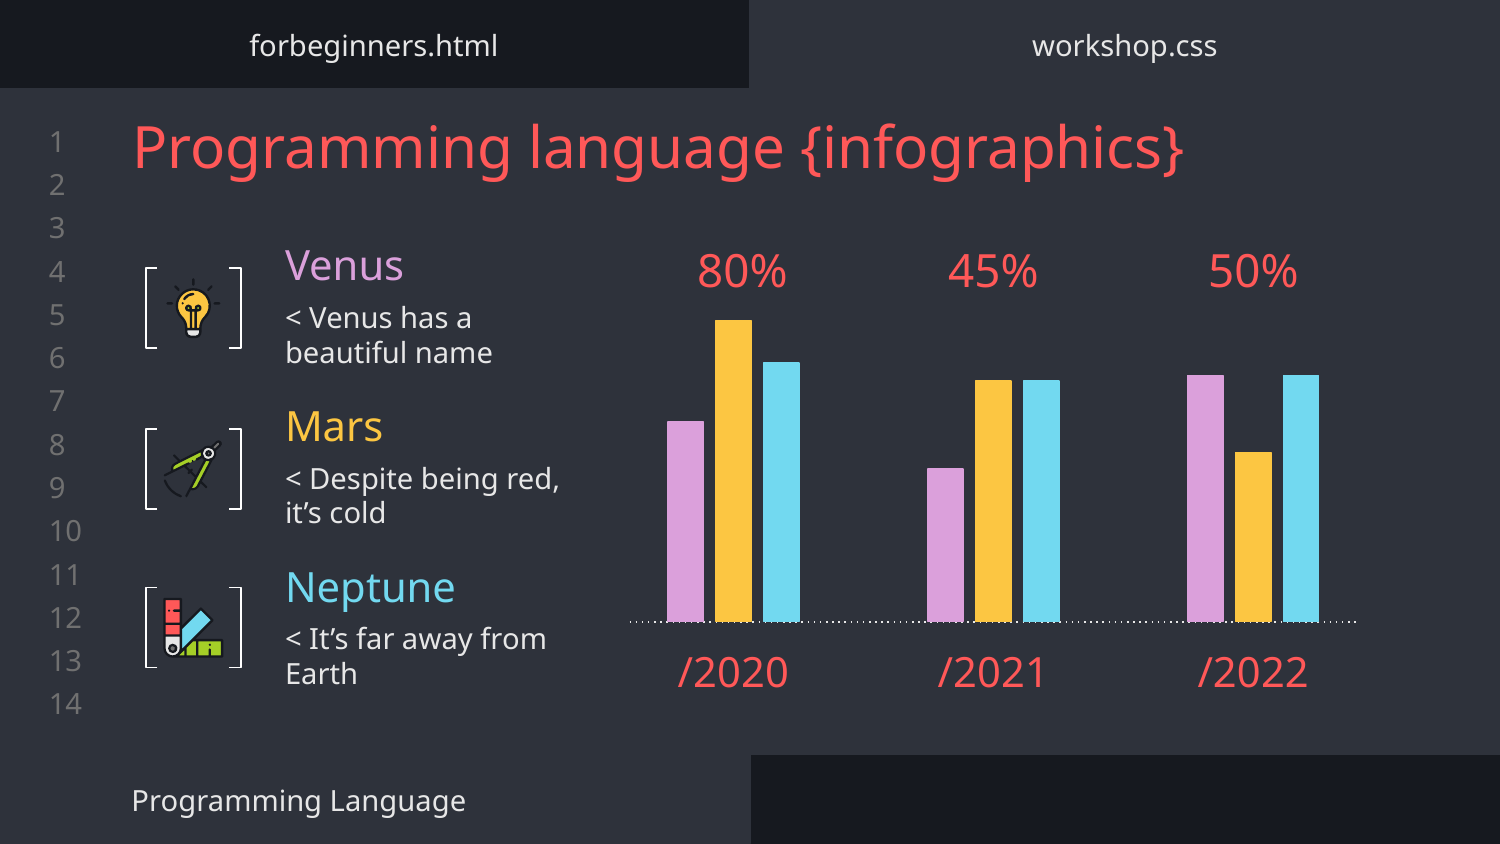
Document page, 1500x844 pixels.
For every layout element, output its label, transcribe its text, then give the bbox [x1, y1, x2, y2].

text_box /2021 [902, 642, 1085, 698]
text_box < Despite being red, it’s cold [270, 453, 579, 542]
text_box Venus [270, 236, 579, 292]
title 50% [1166, 239, 1341, 300]
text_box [145, 428, 241, 509]
text_box [927, 469, 964, 621]
title Programming language {infographics} [116, 95, 1383, 190]
text_box < It’s far away from Earth [270, 614, 579, 703]
text_box /2022 [1161, 642, 1345, 698]
text_box [975, 380, 1011, 621]
text_box /2020 [642, 642, 825, 698]
text_box [763, 362, 799, 621]
text_box [1283, 375, 1319, 621]
text_box Neptune [270, 557, 579, 614]
text_box [1187, 375, 1223, 621]
text_box [668, 421, 704, 621]
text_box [145, 267, 241, 349]
title 80% [655, 239, 830, 300]
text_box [145, 587, 241, 668]
text_box workshop.css [749, 15, 1500, 74]
text_box Programming Language [116, 770, 915, 829]
text_box Mars [270, 396, 579, 453]
text_box [1235, 452, 1271, 621]
text_box forbeginners.html [0, 15, 749, 74]
text_box [1023, 380, 1059, 621]
text_box [715, 320, 752, 621]
text_box < Venus has a beautiful name [270, 292, 579, 381]
title 45% [906, 239, 1081, 300]
